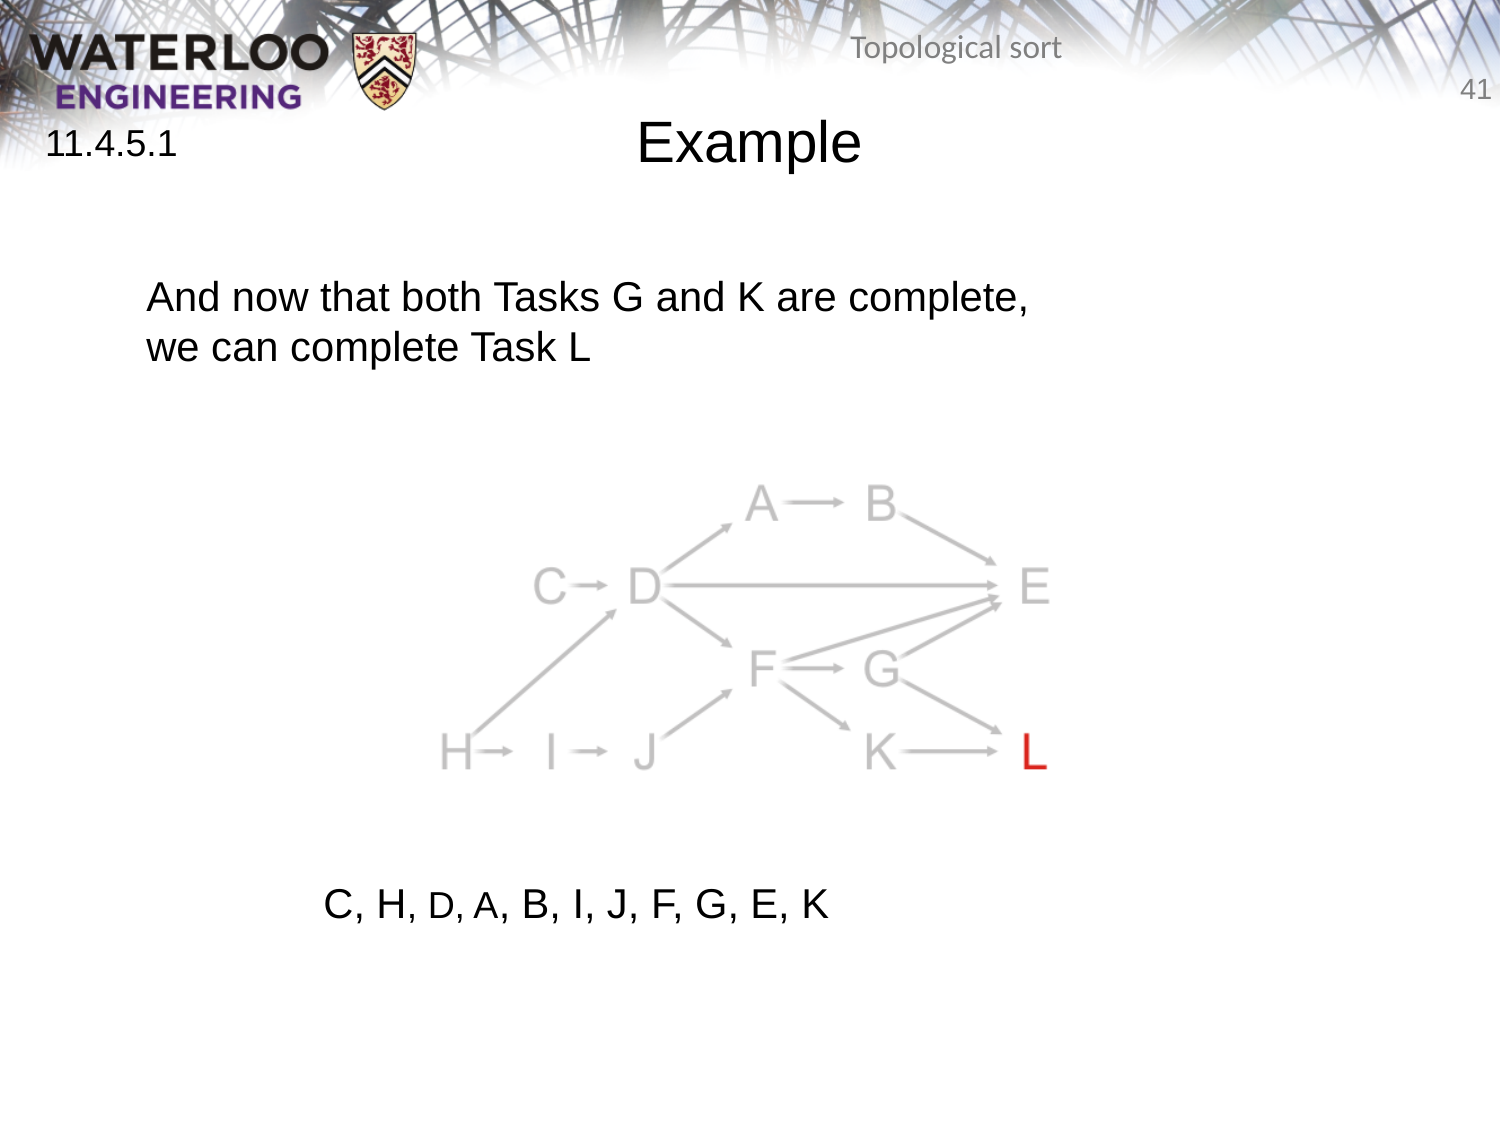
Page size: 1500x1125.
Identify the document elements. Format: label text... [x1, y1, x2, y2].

list And now that both Tasks G and K are complete, we can complete Task L [74, 262, 1426, 1006]
text_box 11.4.5.1 [30, 111, 193, 172]
picture [0, 0, 1500, 1125]
title Example [74, 44, 1426, 233]
text_box C, H, D, A, B, I, J, F, G, E, K [308, 869, 844, 935]
